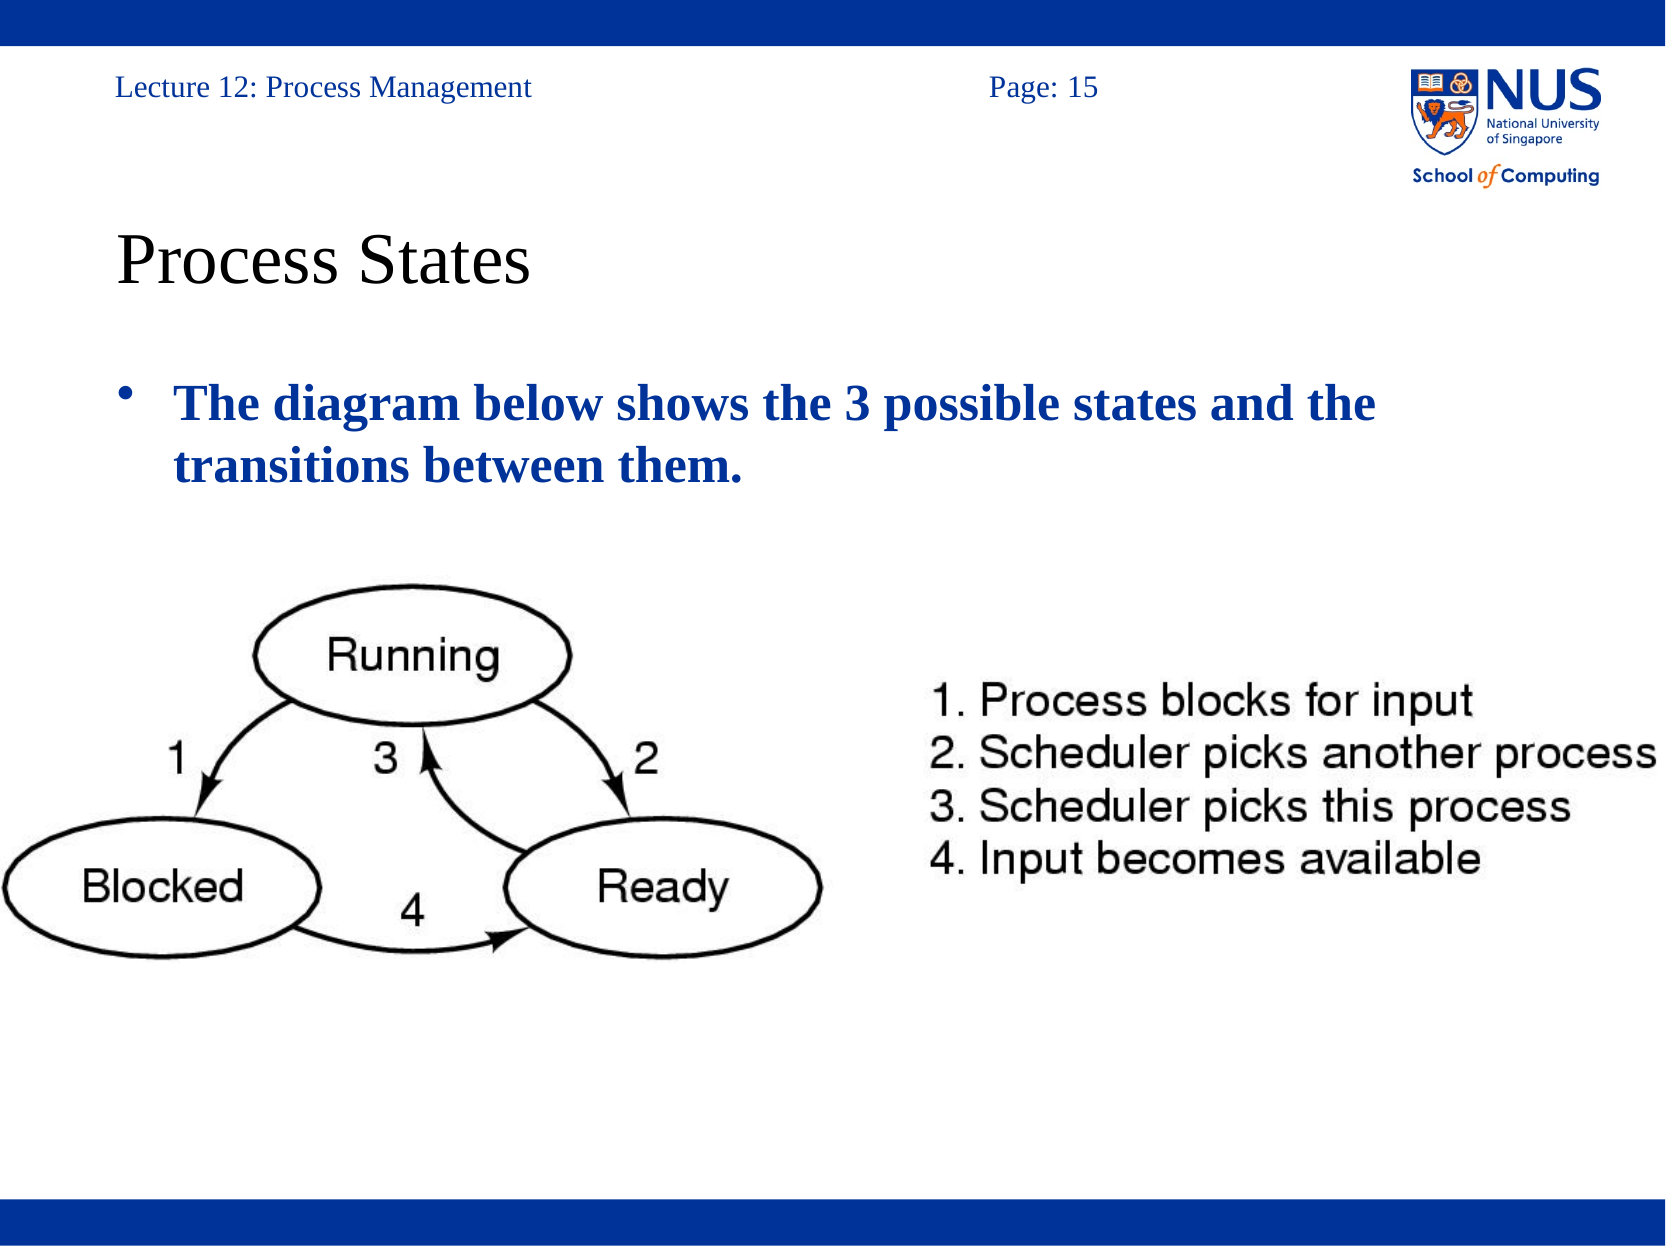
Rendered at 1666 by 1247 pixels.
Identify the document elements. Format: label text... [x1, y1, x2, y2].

list The diagram below shows the 3 possible states and the transitions between them. [100, 359, 1516, 575]
picture [1411, 67, 1601, 190]
title Process States [100, 150, 1288, 358]
picture [0, 575, 1666, 964]
